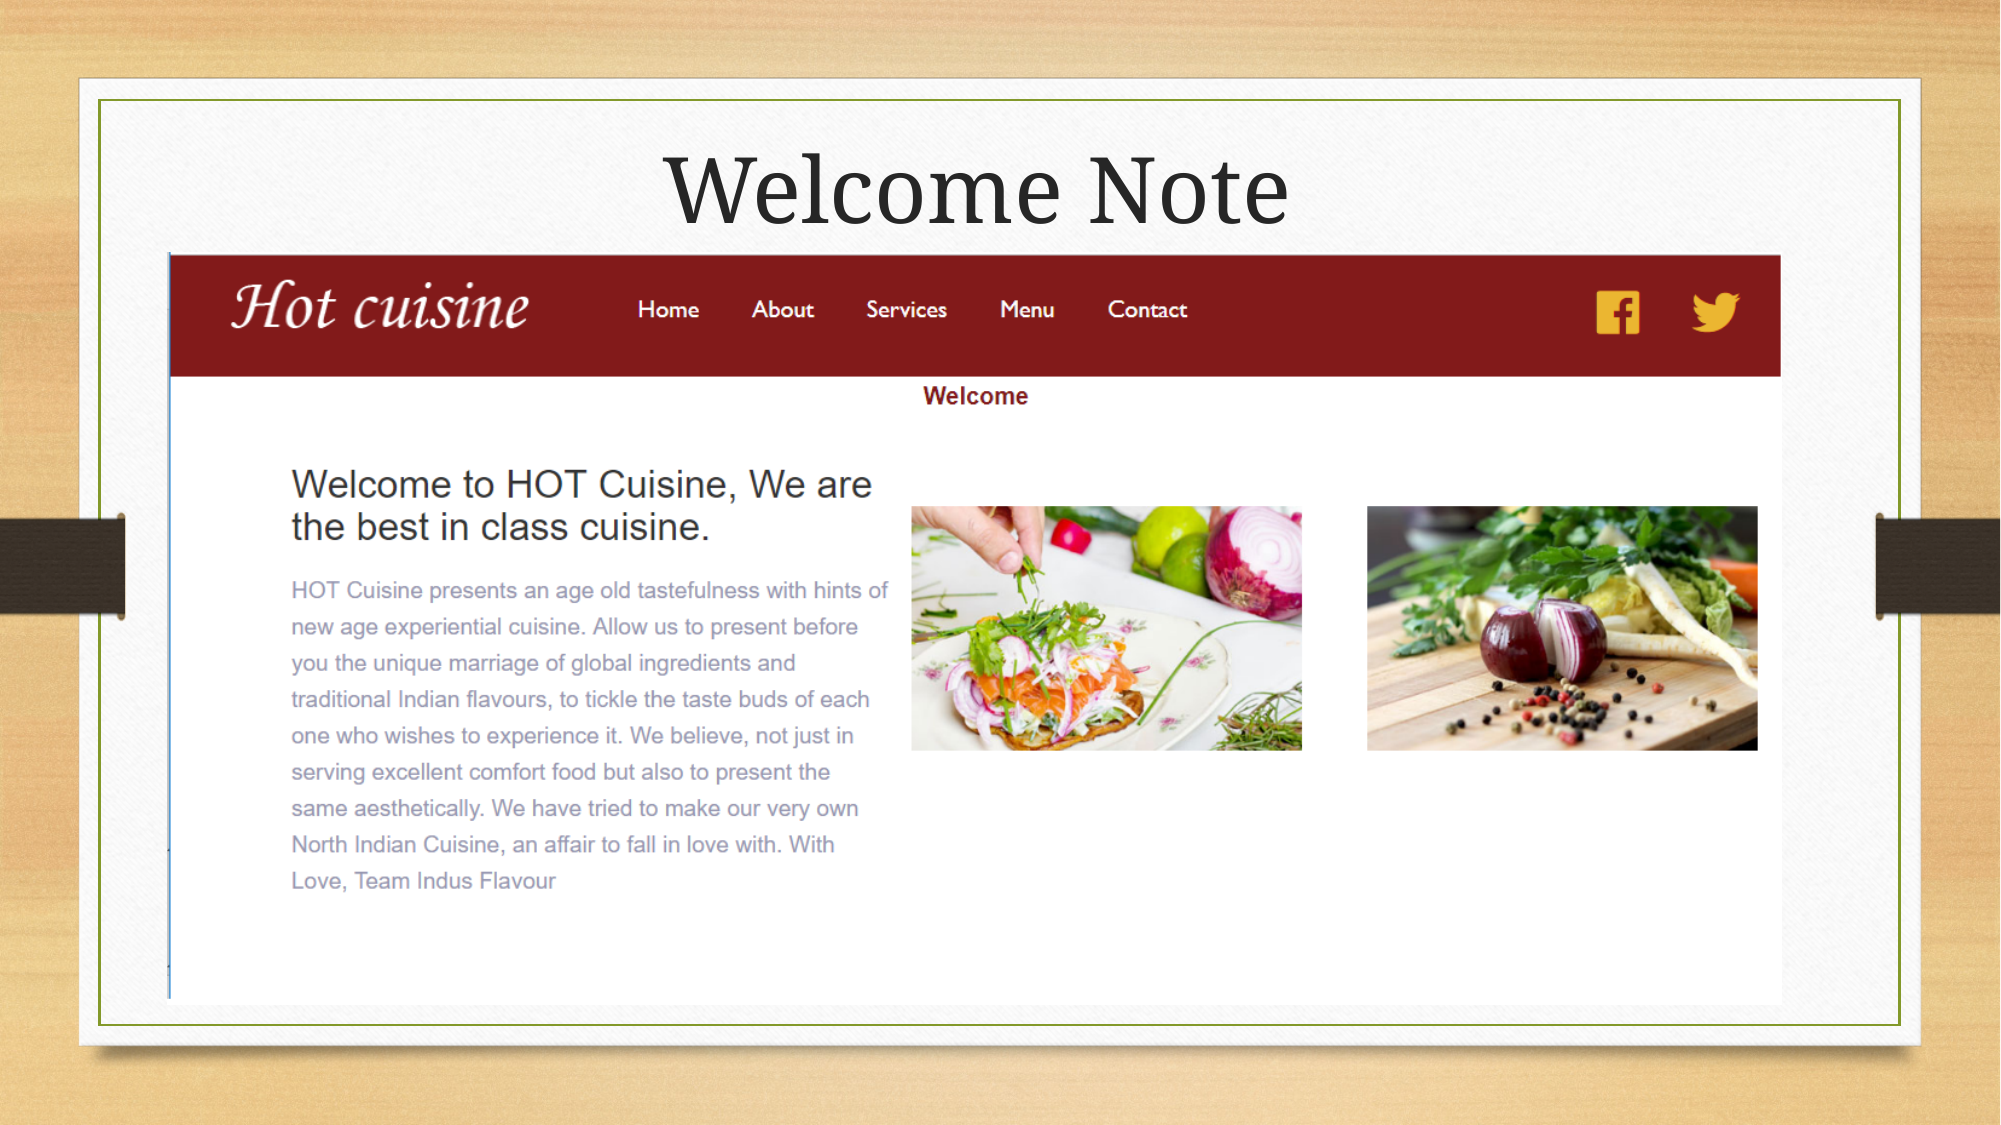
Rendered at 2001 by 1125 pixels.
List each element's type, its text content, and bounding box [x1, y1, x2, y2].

title Welcome Note [189, 79, 1765, 252]
picture [0, 0, 2001, 1125]
